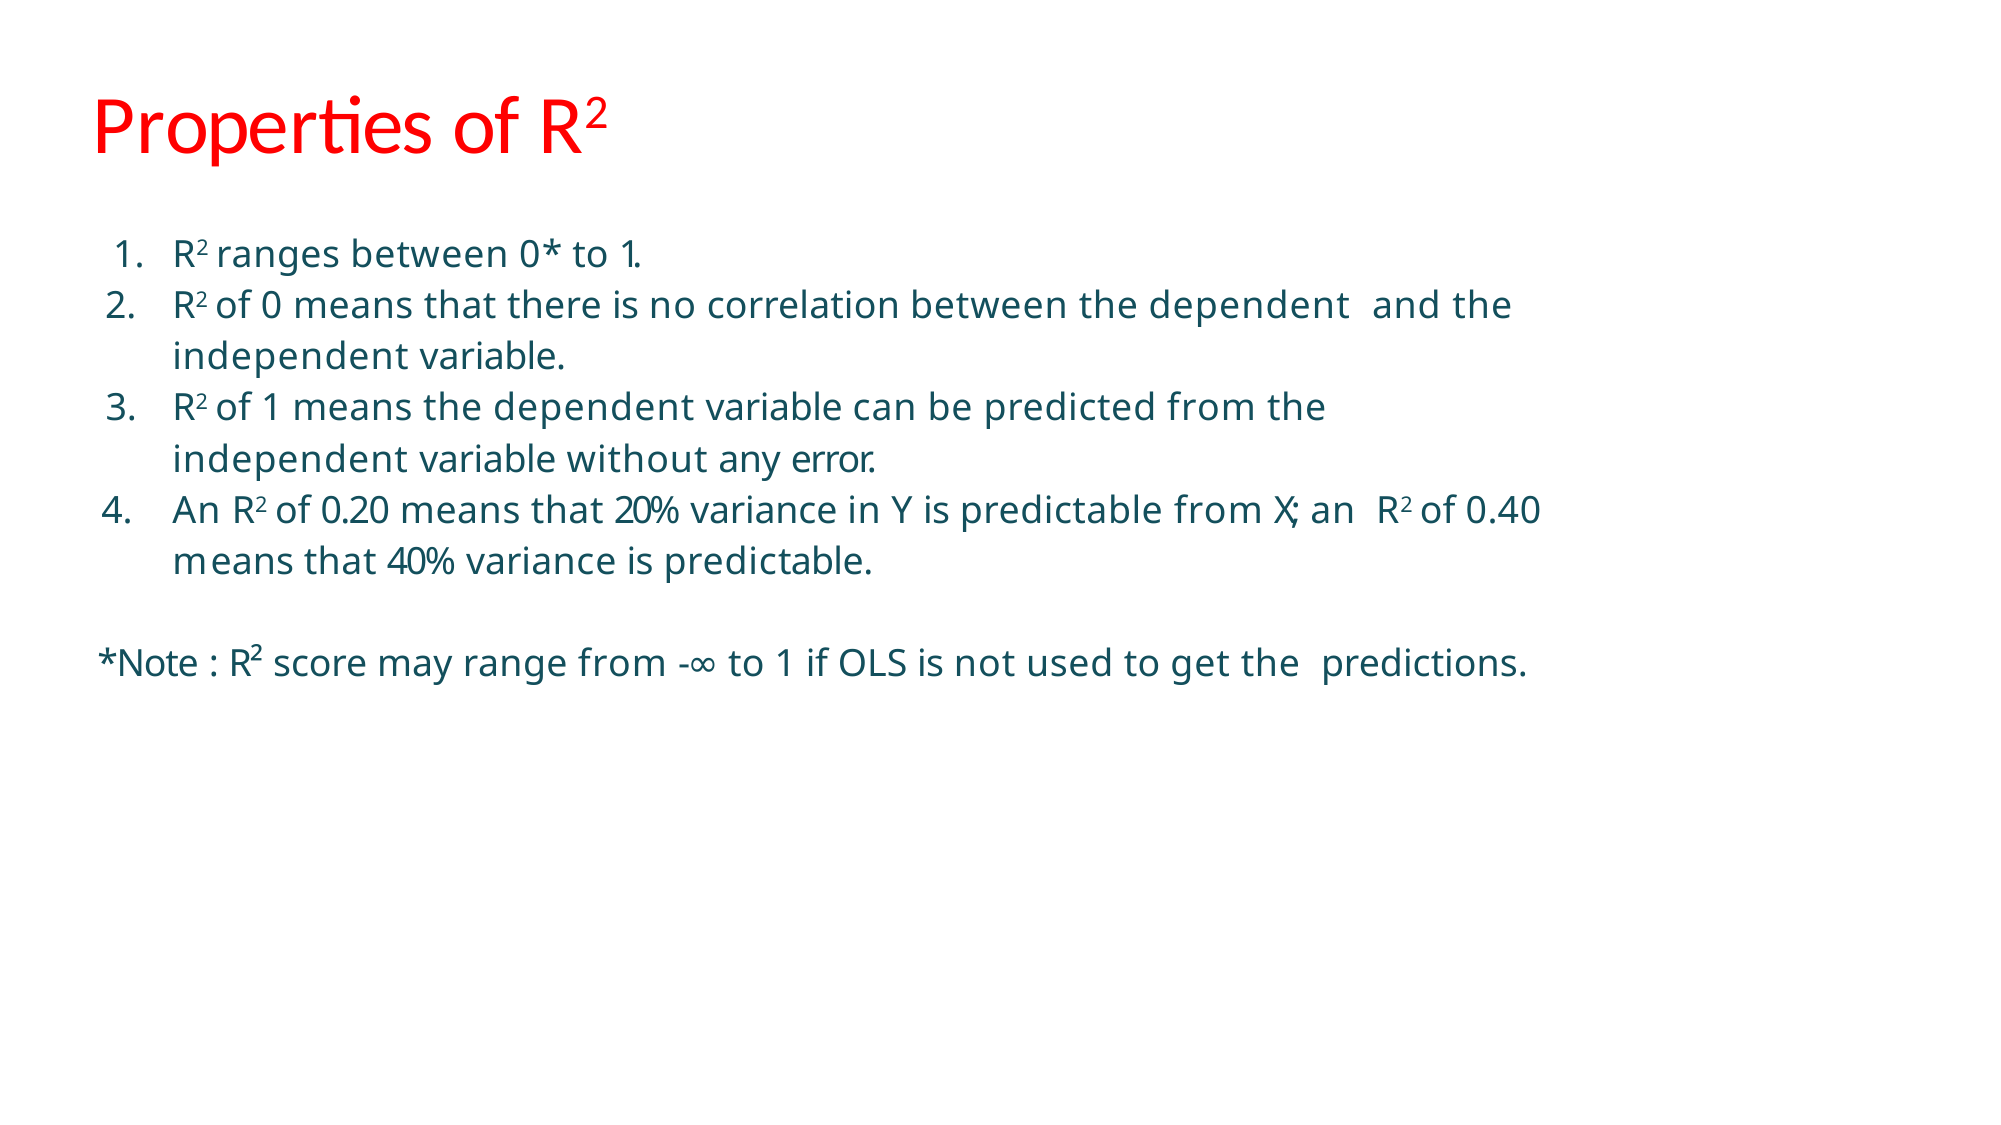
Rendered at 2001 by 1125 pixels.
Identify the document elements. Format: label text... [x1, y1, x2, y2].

text_box Properties of R2 [78, 63, 1500, 178]
text_box R2 ranges between 0* to 1. R2 of 0 means that there is no correlation between the dependent and the independent variable. R2 of 1 means the dependent variable can be predicted from the independent variable without any error. An R2 of 0.20 means that 20% variance in Y is predictable from X; an R2 of 0.40 means that 40% variance is predictable. *Note : R² score may range from -∞ to 1 if OLS is not used to get the predictions. [78, 222, 1629, 692]
